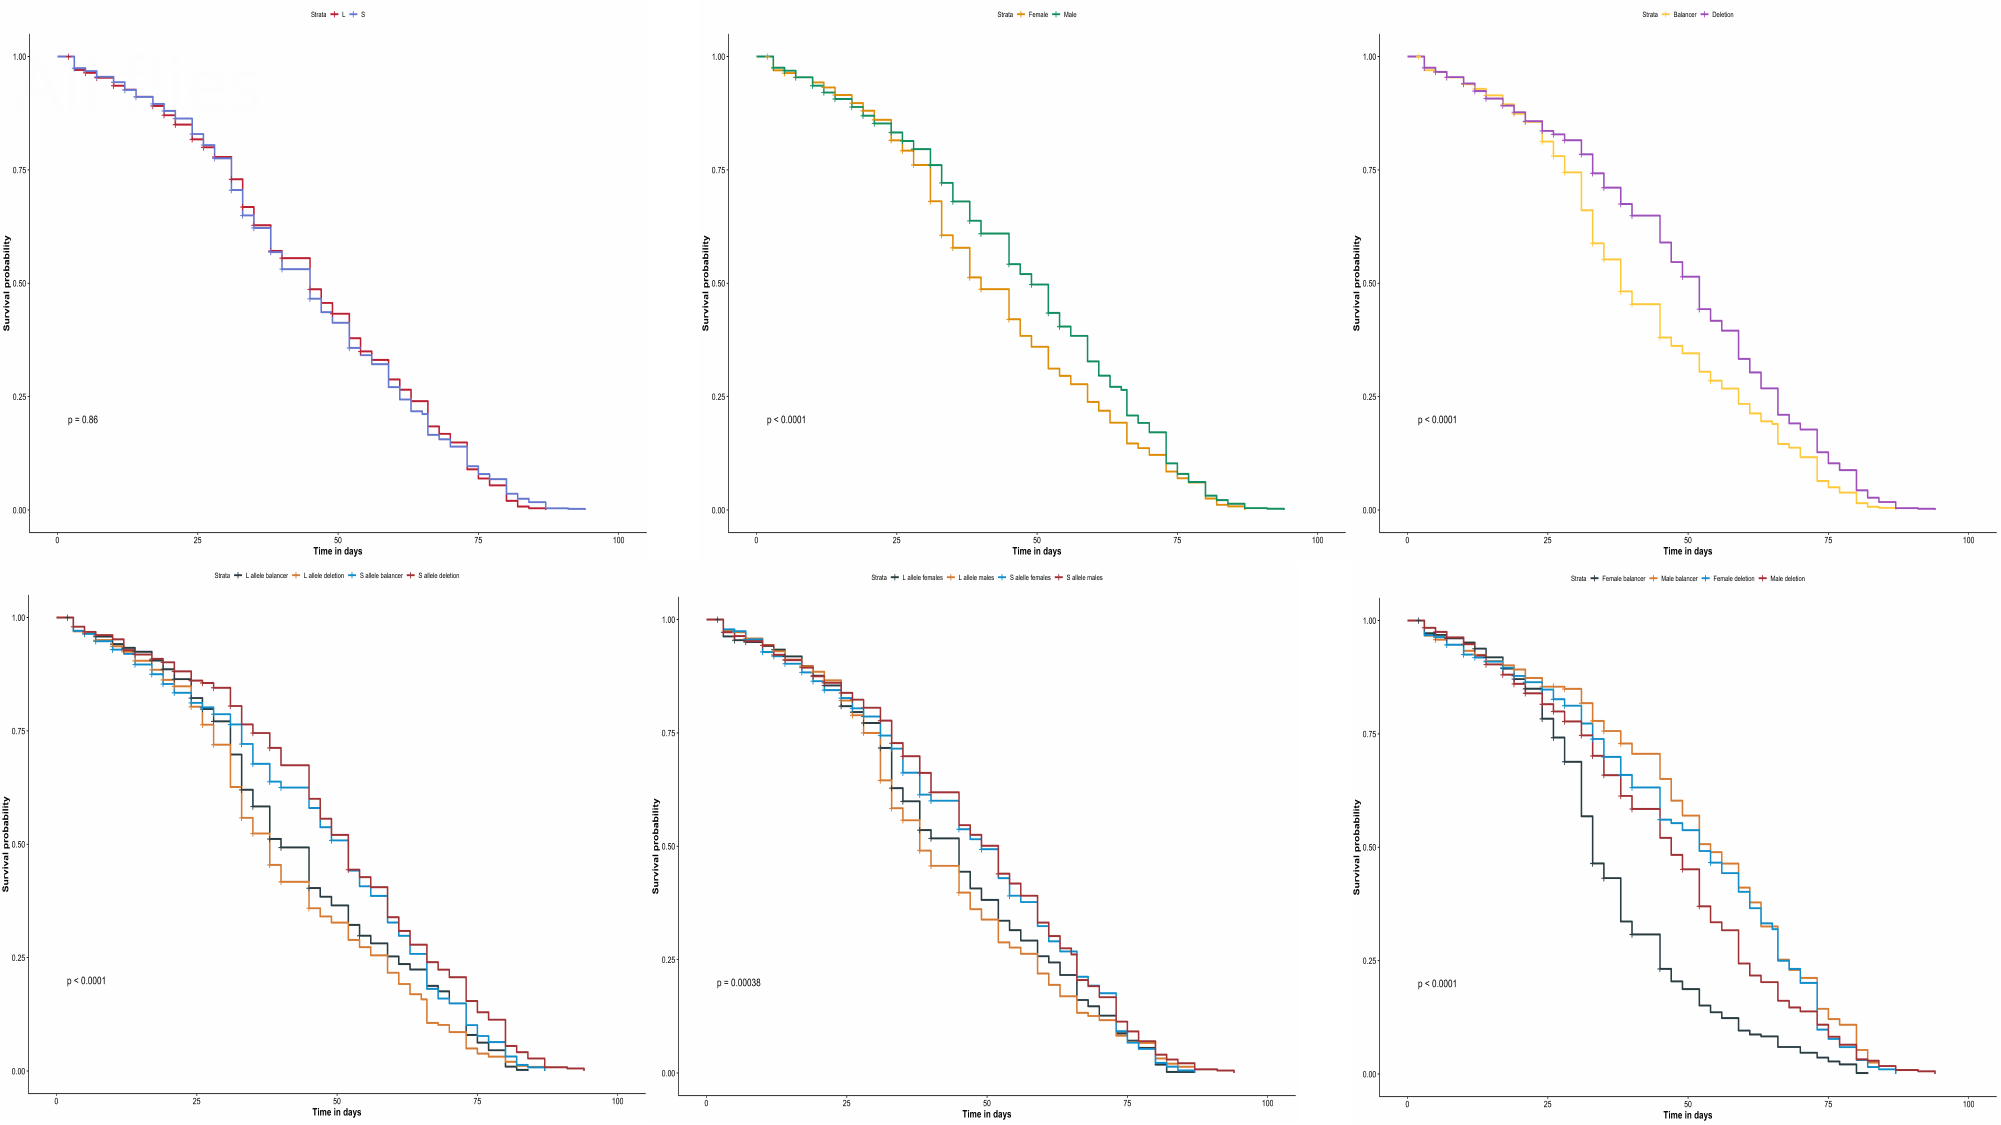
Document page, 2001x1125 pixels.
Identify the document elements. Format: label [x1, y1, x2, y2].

text_box [0, 0, 2000, 1125]
